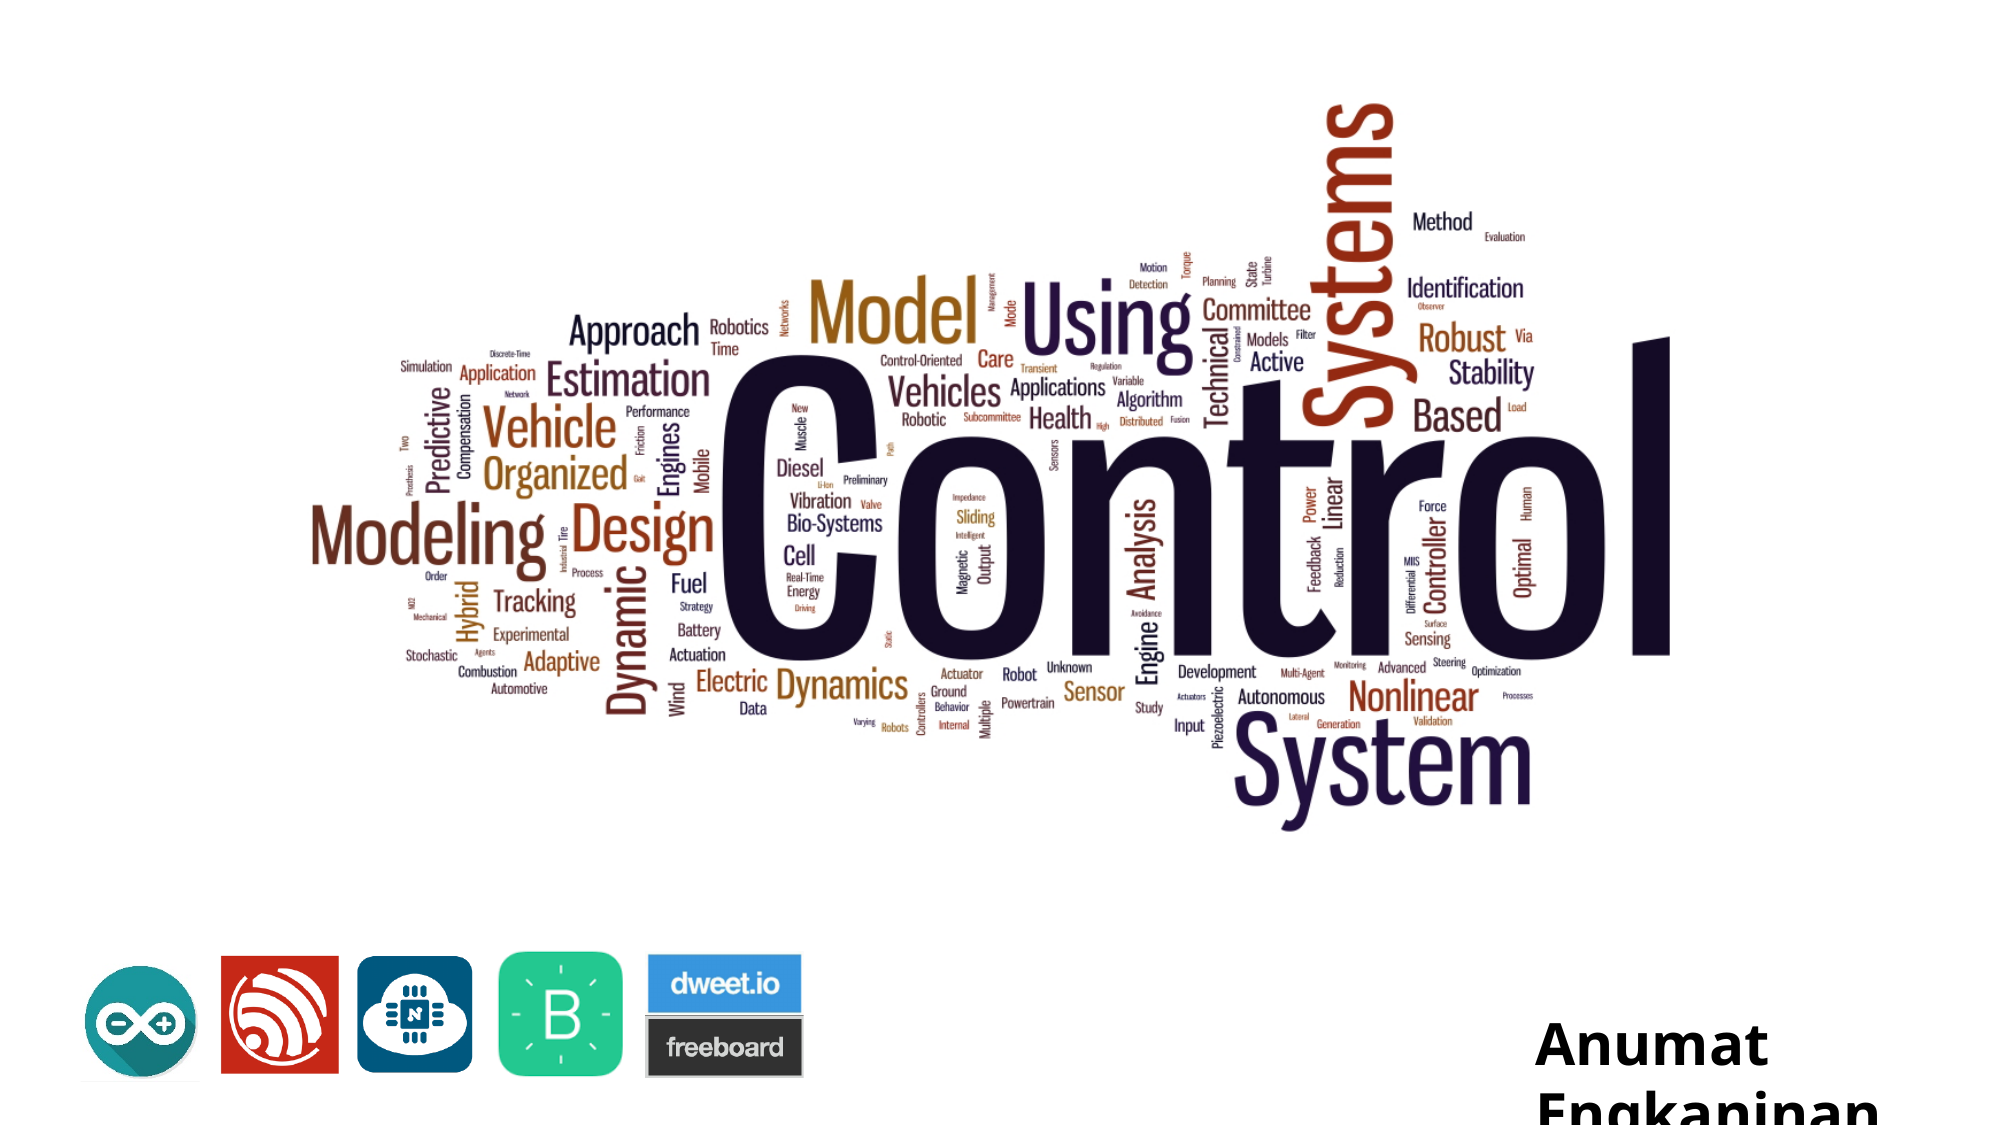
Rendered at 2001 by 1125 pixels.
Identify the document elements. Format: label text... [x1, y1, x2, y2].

picture [80, 963, 200, 1082]
picture [351, 950, 479, 1077]
picture [307, 100, 1679, 834]
picture [645, 951, 804, 1078]
text_box Anumat Engkaninan [1520, 999, 1950, 1125]
picture [220, 955, 339, 1074]
picture [494, 937, 630, 1091]
